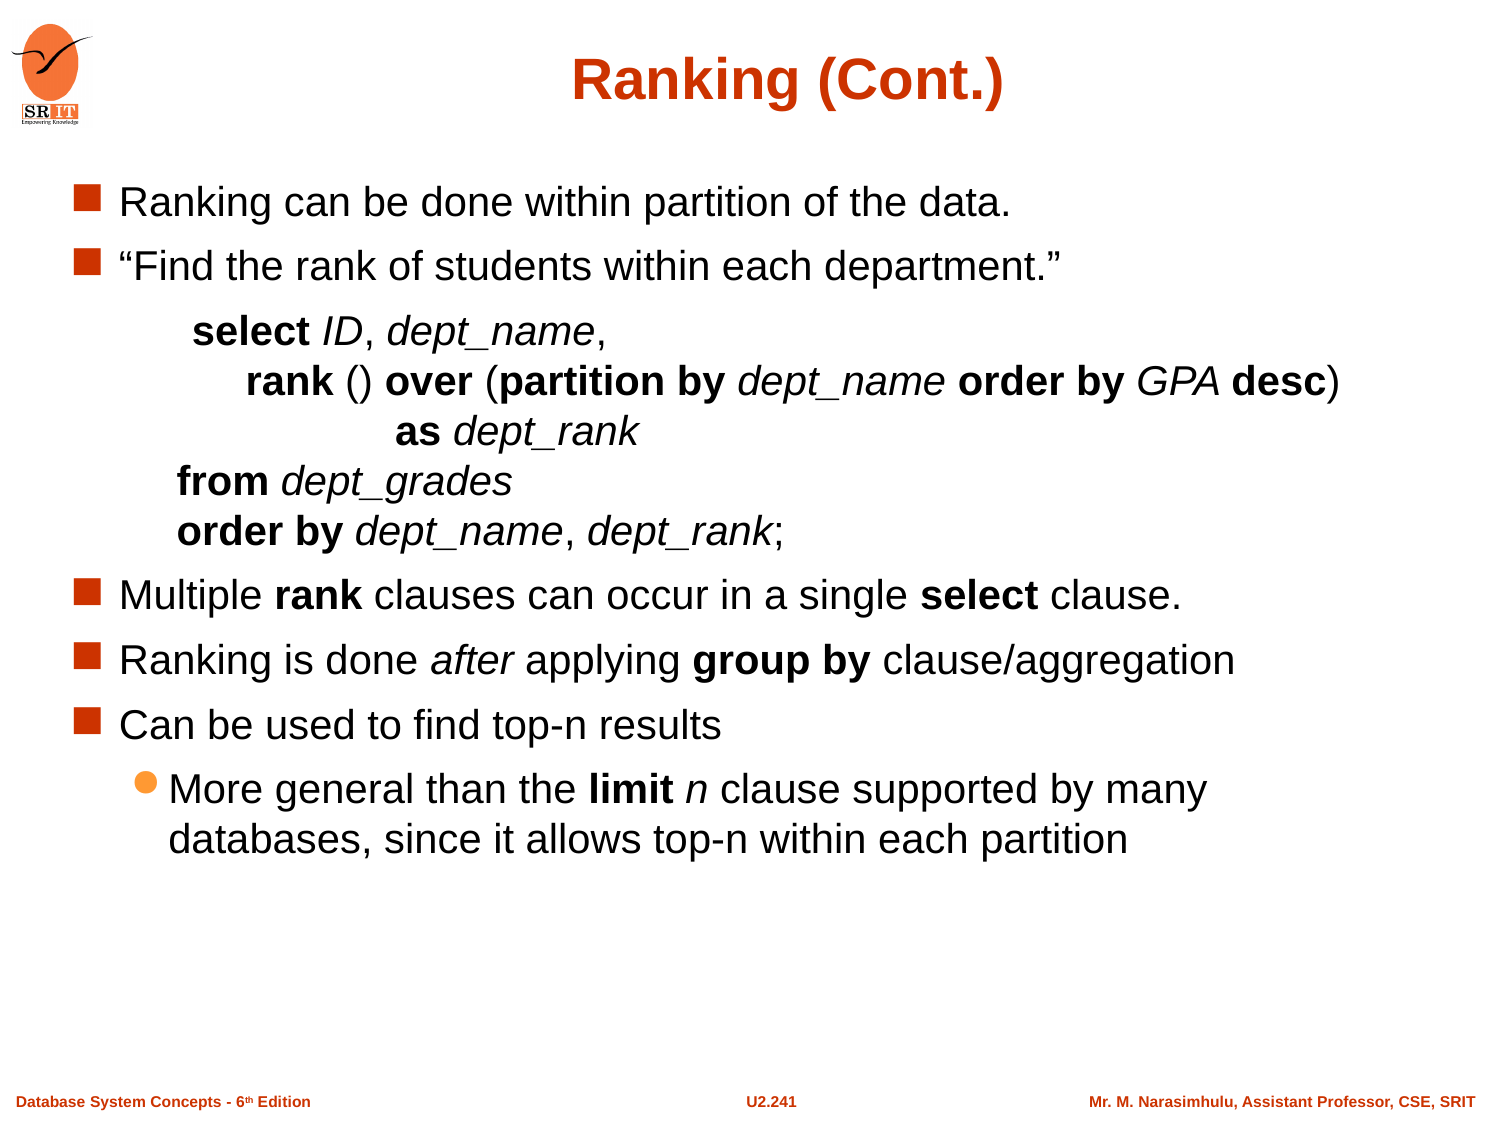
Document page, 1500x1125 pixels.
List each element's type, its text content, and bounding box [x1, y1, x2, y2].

title Ranking (Cont.) [125, 18, 1452, 120]
list Ranking can be done within partition of the data. “Find the rank of students within each department.” select ID, dept_name, rank () over (partition by dept_name order by GPA desc) as dept_rank from dept_grades order by dept_name, dept_rank; Multiple rank clauses can occur in a single select clause. Ranking is done after applying group by clause/aggregation Can be used to find top-n results More general than the limit n clause supported by many databases, since it allows top-n within each partition [61, 166, 1437, 1037]
picture [11, 19, 93, 128]
